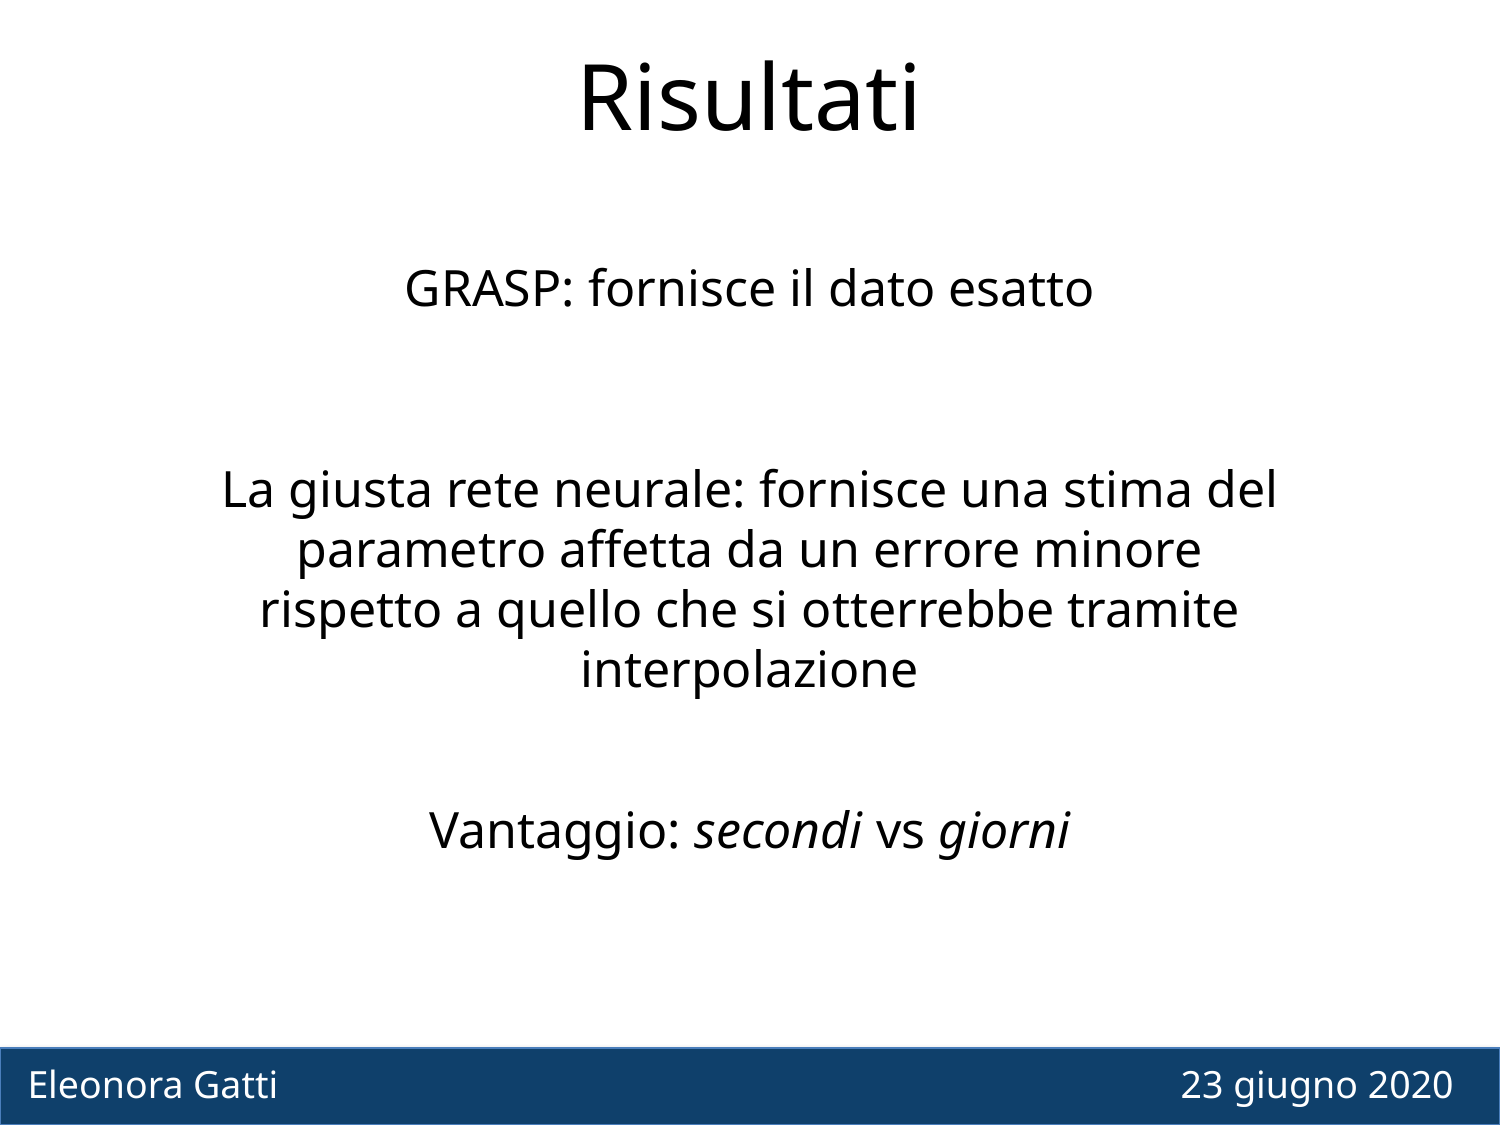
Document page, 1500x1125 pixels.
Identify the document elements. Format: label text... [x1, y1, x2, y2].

text_box GRASP: fornisce il dato esatto [389, 249, 1111, 324]
title Risultati [75, 0, 1425, 188]
text_box [0, 1047, 1500, 1125]
text_box Vantaggio: secondi vs giorni [414, 791, 1086, 867]
text_box La giusta rete neurale: fornisce una stima del parametro affetta da un errore minore rispetto a quello che si otterrebbe tramite interpolazione [204, 450, 1296, 706]
text_box 23 giugno 2020 [1164, 1054, 1471, 1114]
text_box Eleonora Gatti [0, 1054, 307, 1114]
